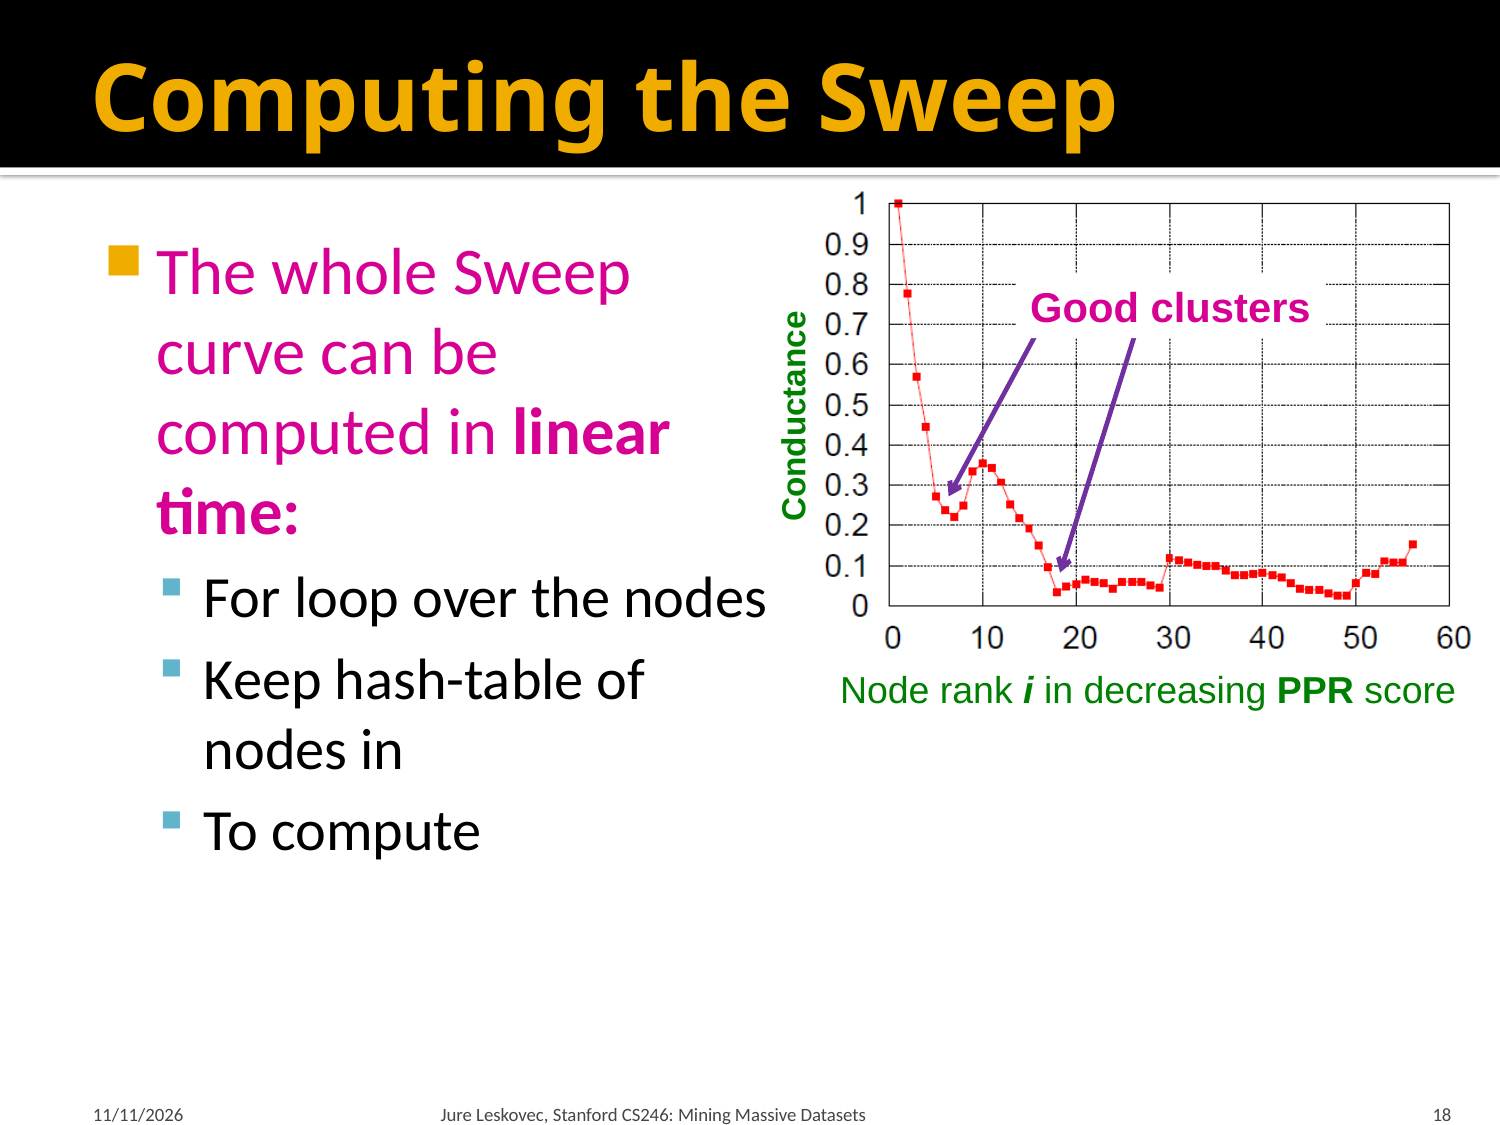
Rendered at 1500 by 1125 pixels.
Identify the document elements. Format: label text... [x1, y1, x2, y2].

title Computing the Sweep [75, 12, 1425, 175]
footer Jure Leskovec, Stanford CS246: Mining Massive Datasets [433, 1080, 1337, 1125]
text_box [1060, 333, 1136, 573]
slide_number 18 [1345, 1080, 1467, 1125]
picture [818, 187, 1474, 659]
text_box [948, 333, 1037, 497]
text_box Node rank i in decreasing PPR score [825, 666, 1471, 719]
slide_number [75, 1080, 425, 1125]
